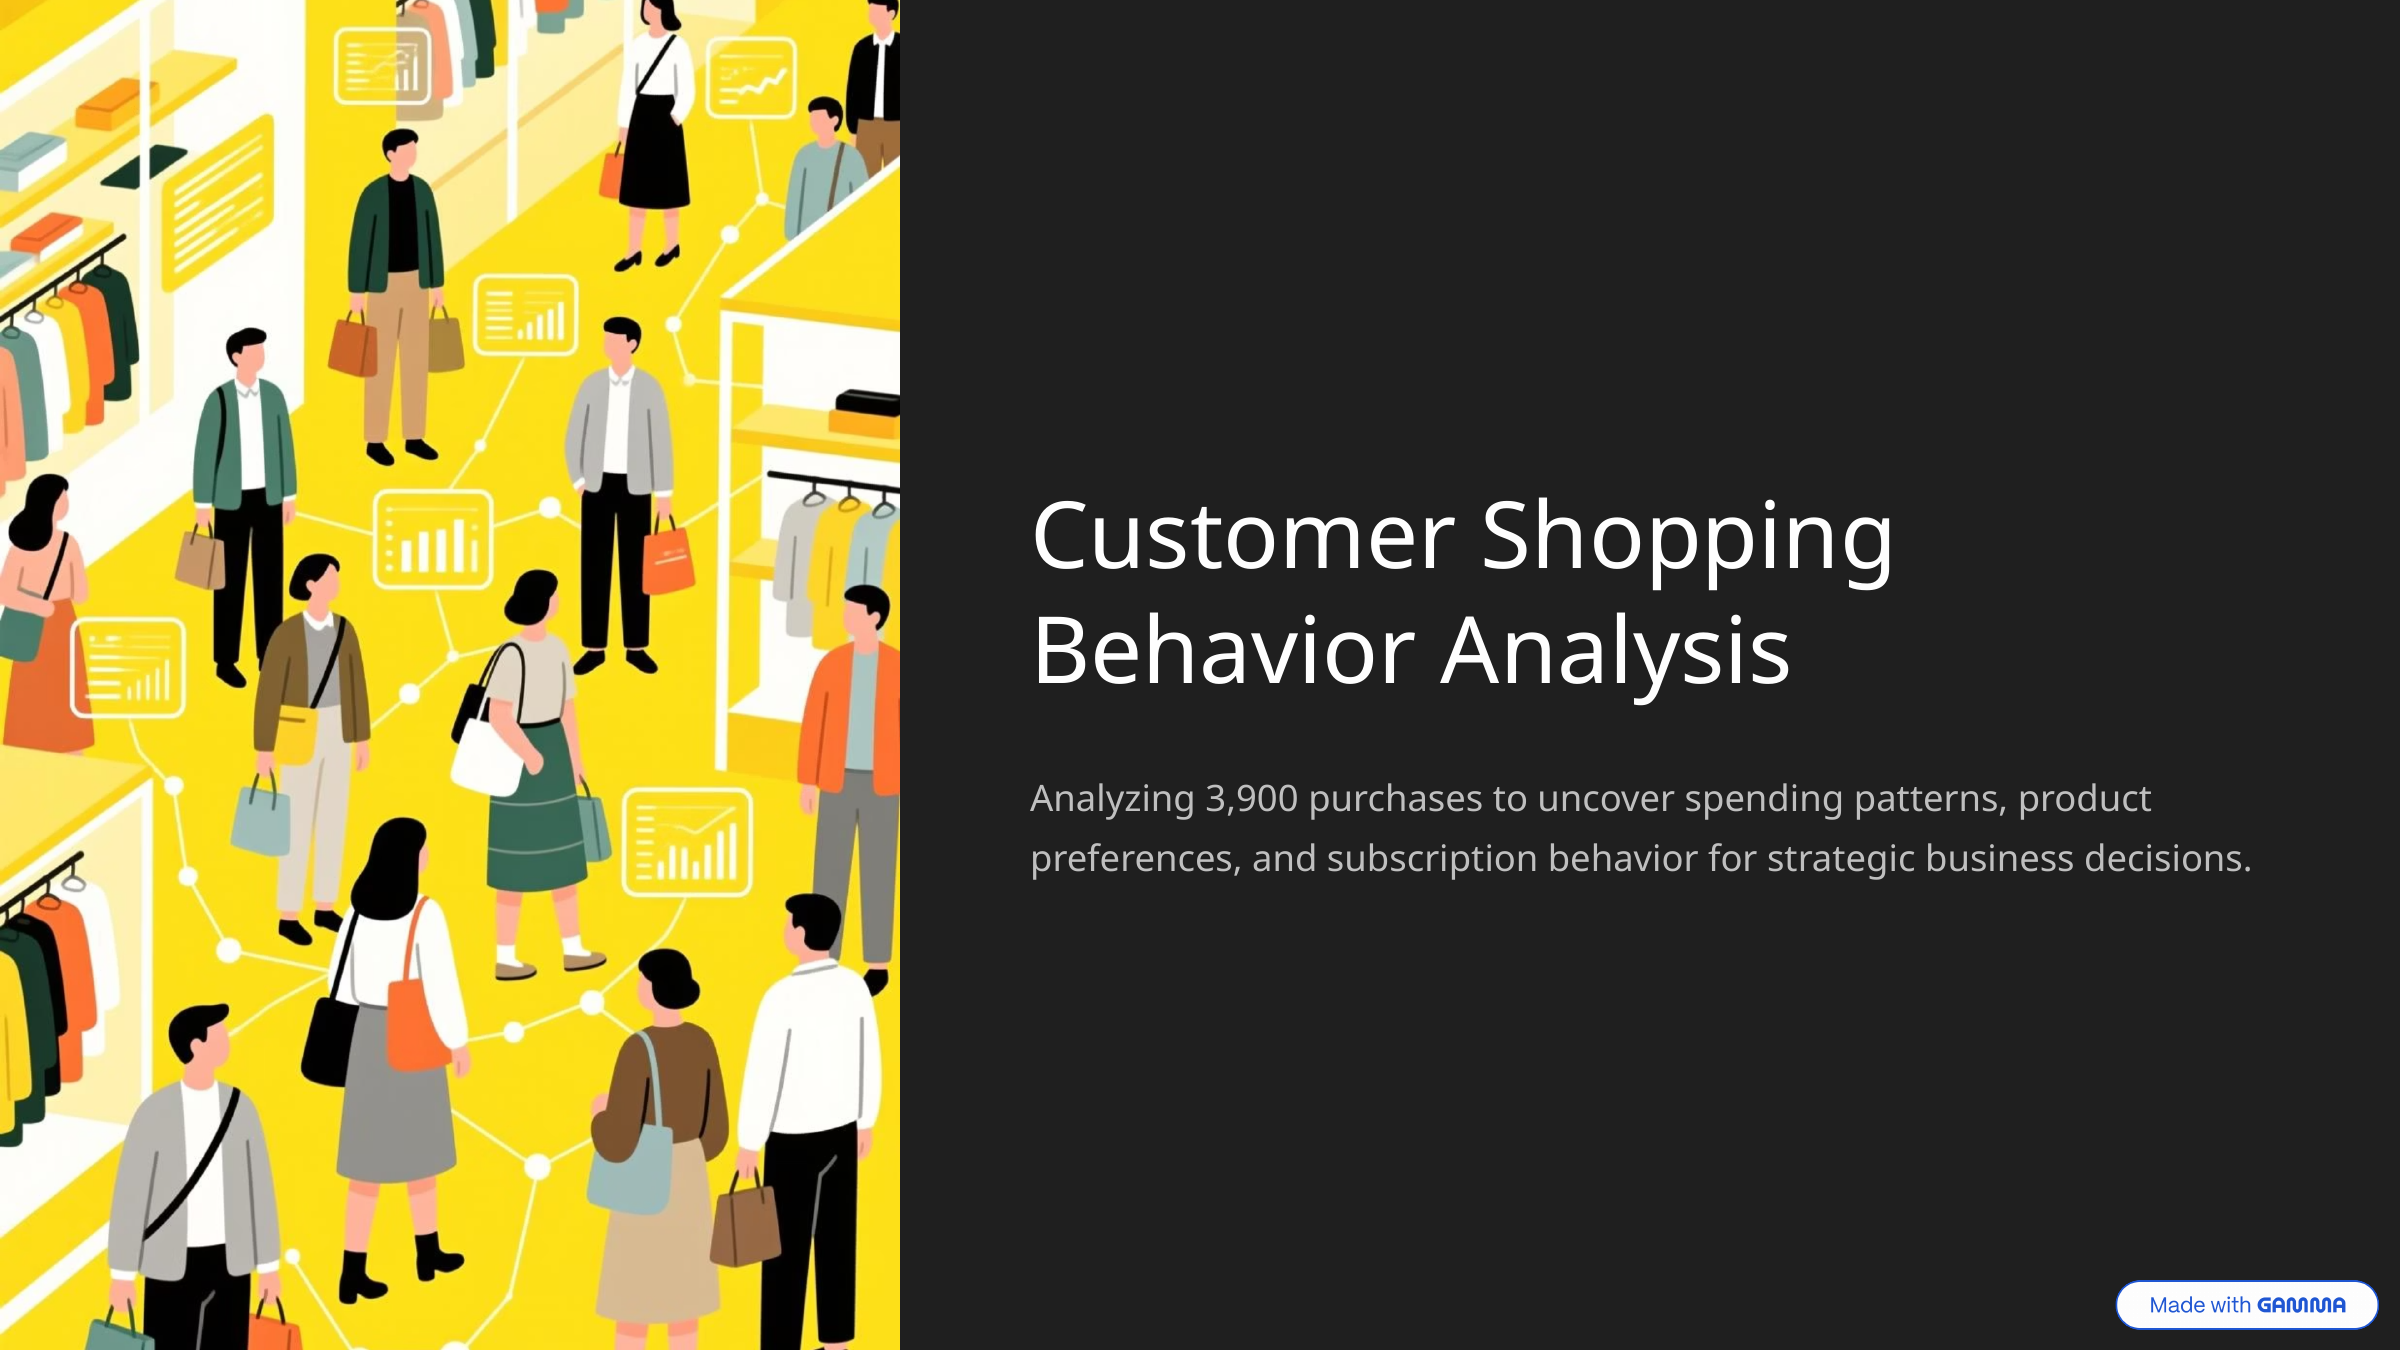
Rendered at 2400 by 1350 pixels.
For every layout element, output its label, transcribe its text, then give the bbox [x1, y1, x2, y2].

text_box Analyzing 3,900 purchases to uncover spending patterns, product preferences, and subscription behavior for strategic business decisions. [1030, 759, 2270, 879]
text_box Customer Shopping Behavior Analysis [1030, 471, 2270, 704]
picture [0, 0, 900, 1350]
picture [2106, 1271, 2389, 1339]
